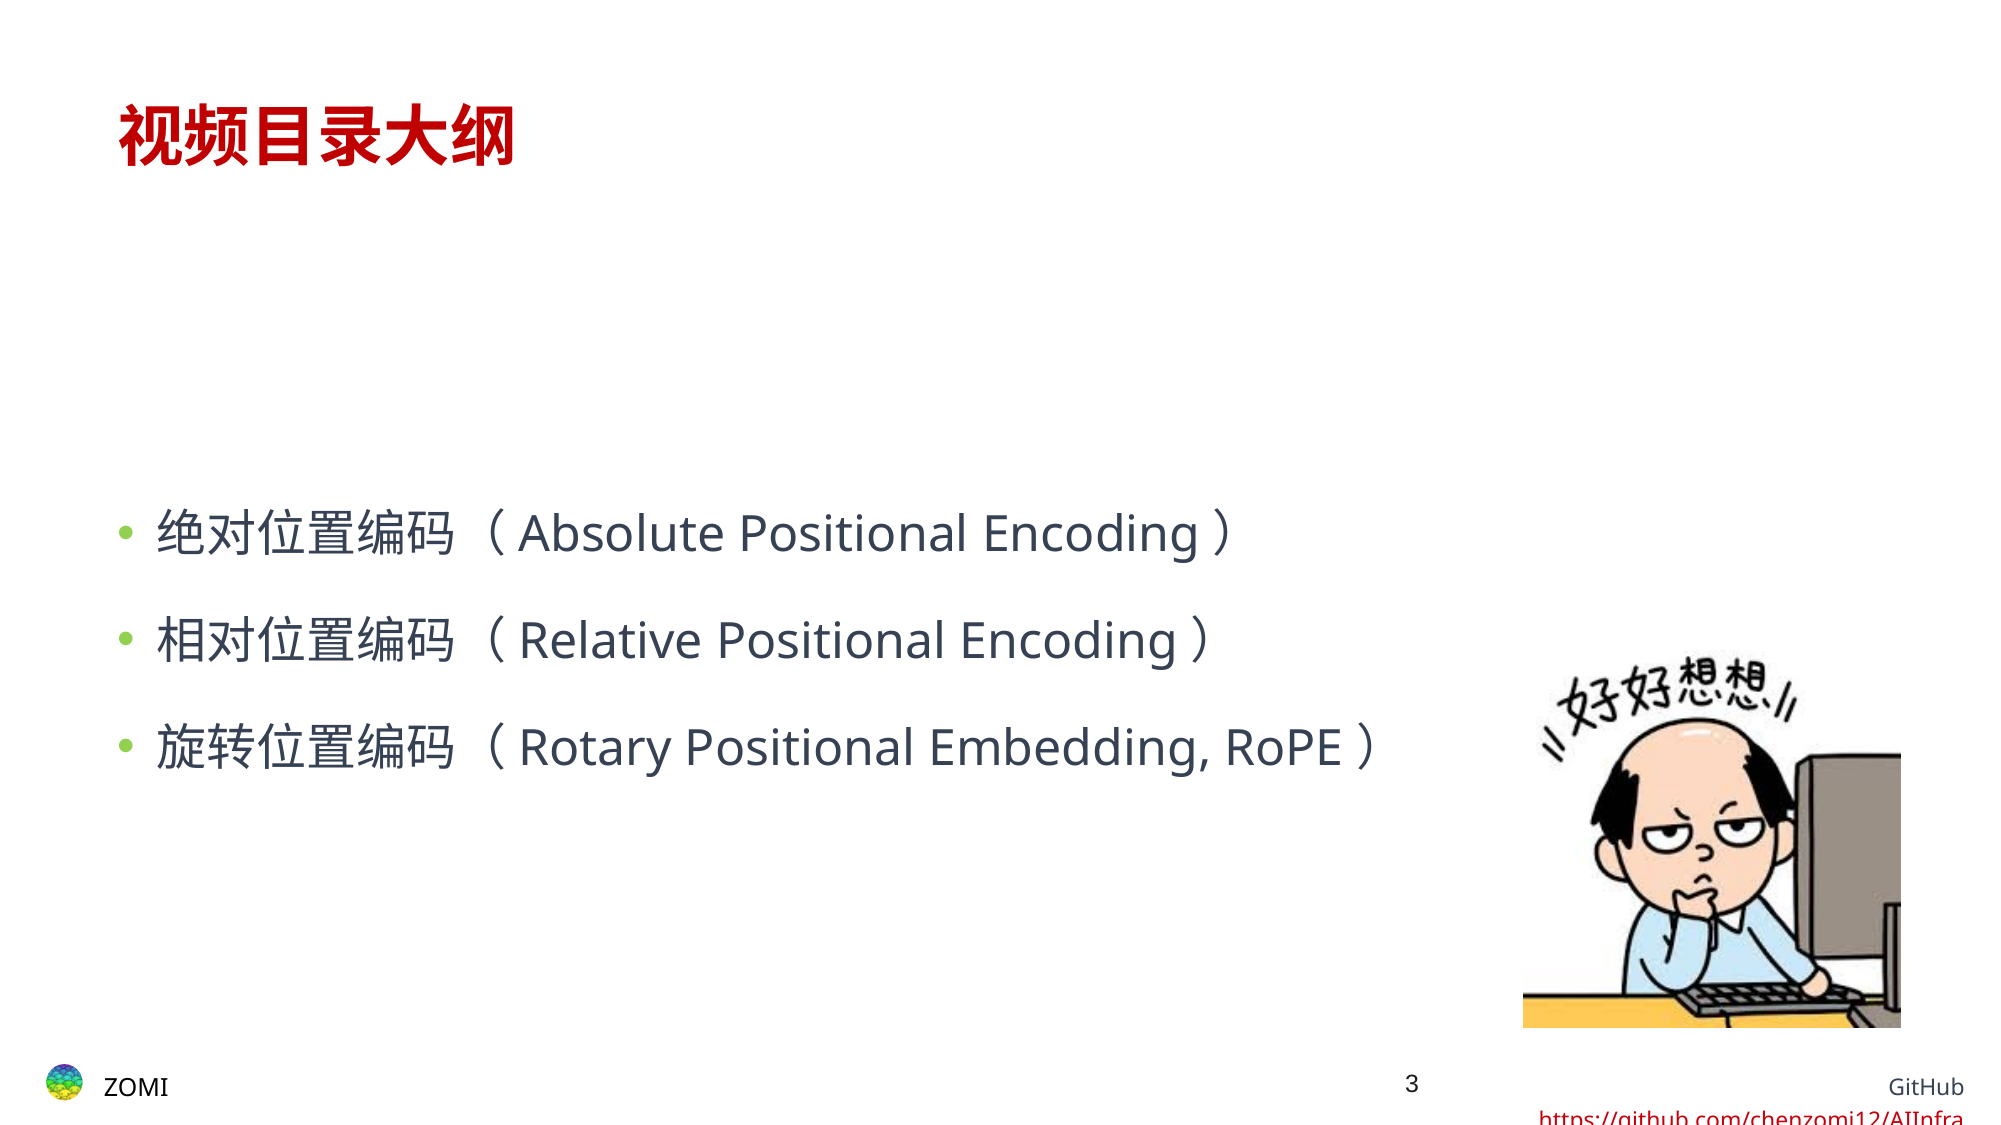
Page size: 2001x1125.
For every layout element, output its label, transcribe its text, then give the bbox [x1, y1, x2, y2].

picture [1523, 649, 1902, 1028]
picture [47, 1065, 82, 1100]
list 绝对位置编码（Absolute Positional Encoding） 相对位置编码（Relative Positional Encoding） 旋转位置编码（Rotary Positional Embedding, RoPE） [102, 204, 1901, 1043]
title 视频目录大纲 [102, 85, 1901, 183]
